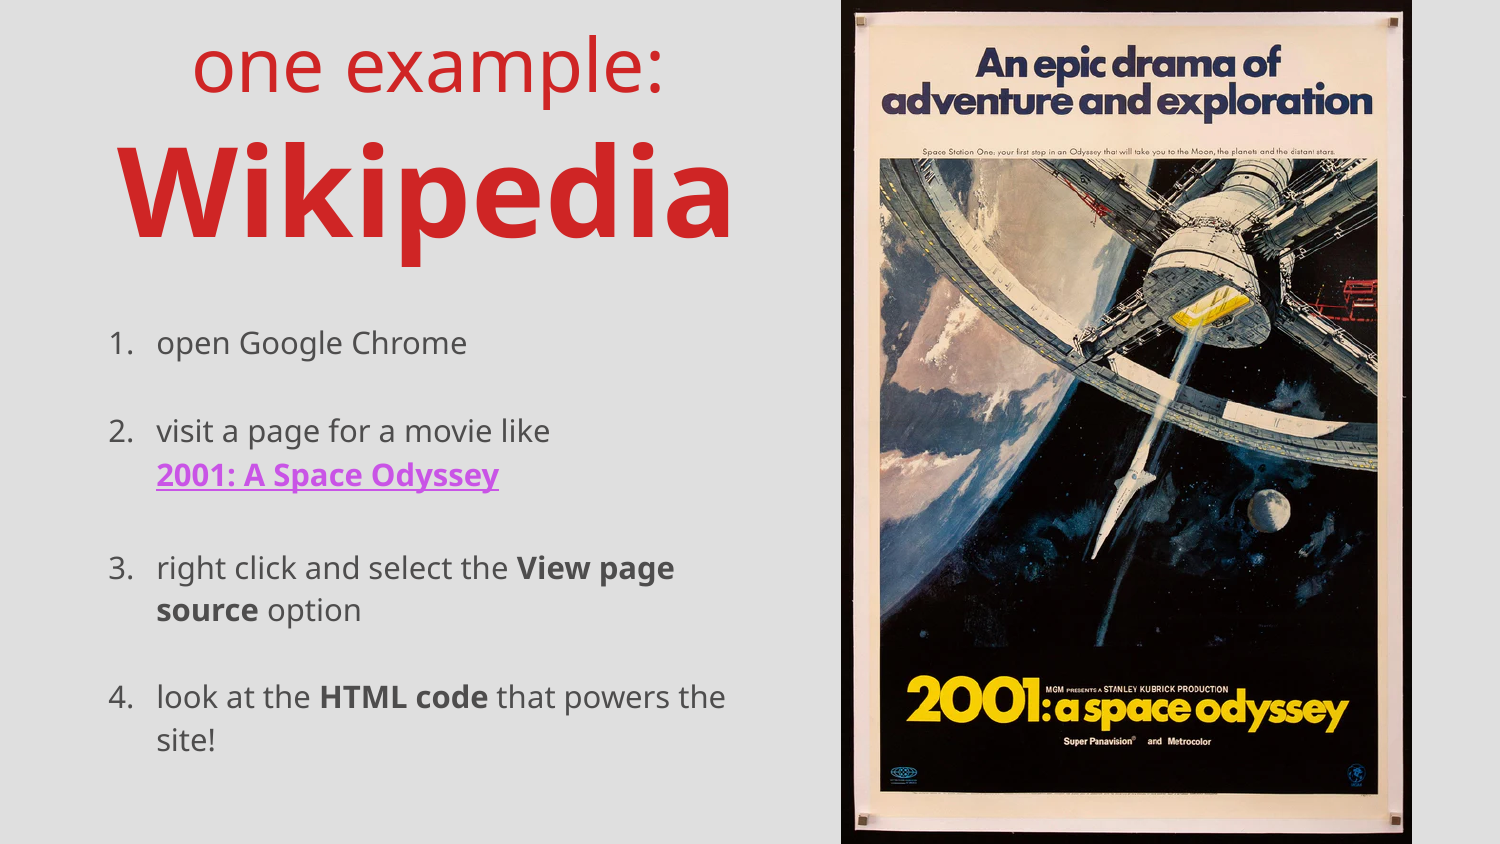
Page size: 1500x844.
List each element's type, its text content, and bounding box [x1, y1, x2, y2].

picture [841, 0, 1412, 844]
title one example: Wikipedia [74, 0, 783, 302]
list open Google Chrome visit a page for a movie like 2001: A Space Odyssey right click and select the View page source option look at the HTML code that powers the site! [74, 302, 783, 773]
